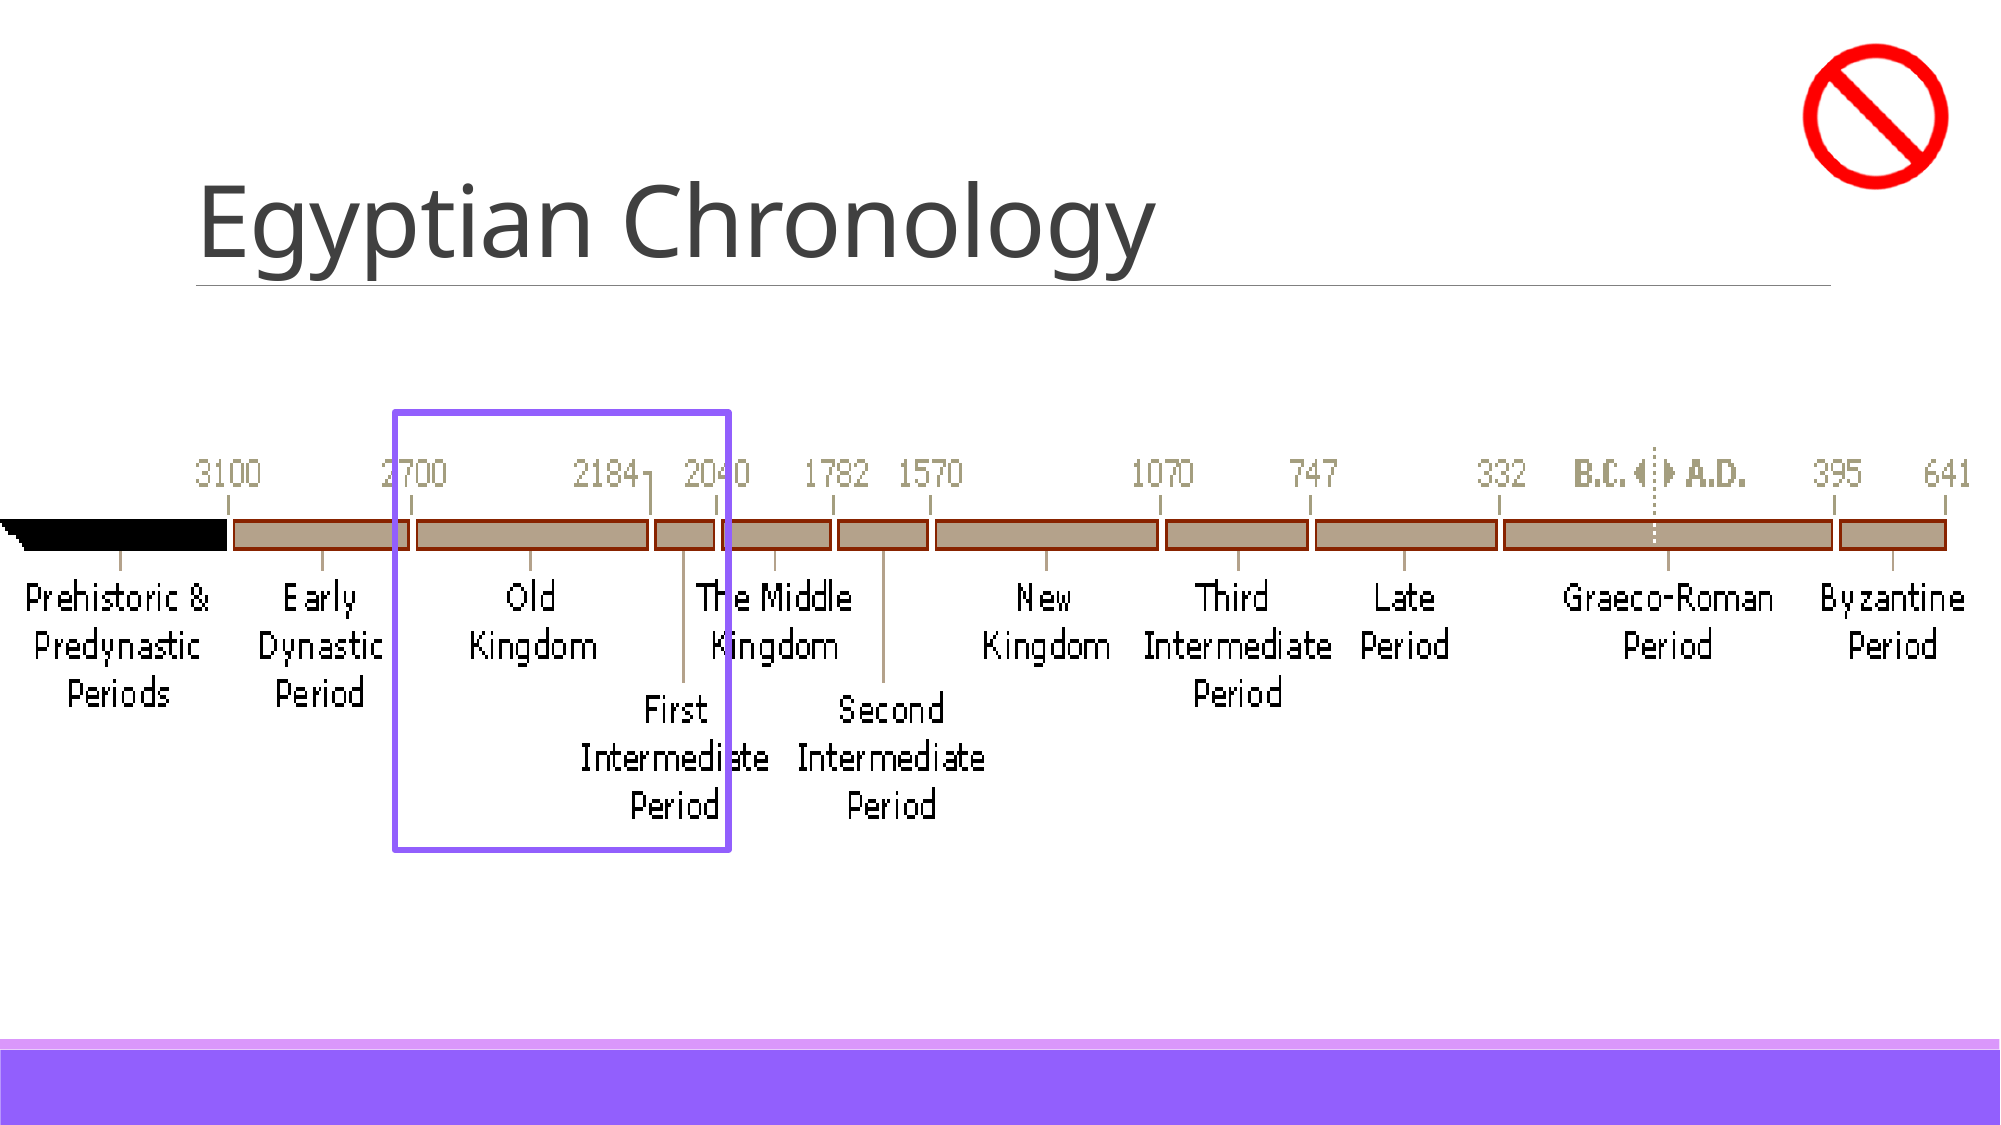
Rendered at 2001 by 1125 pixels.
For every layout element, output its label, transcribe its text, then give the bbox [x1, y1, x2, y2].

title Egyptian Chronology [180, 47, 1830, 285]
picture [1788, 30, 1962, 204]
text_box [393, 411, 730, 442]
text_box [393, 841, 730, 851]
picture [0, 446, 1981, 832]
